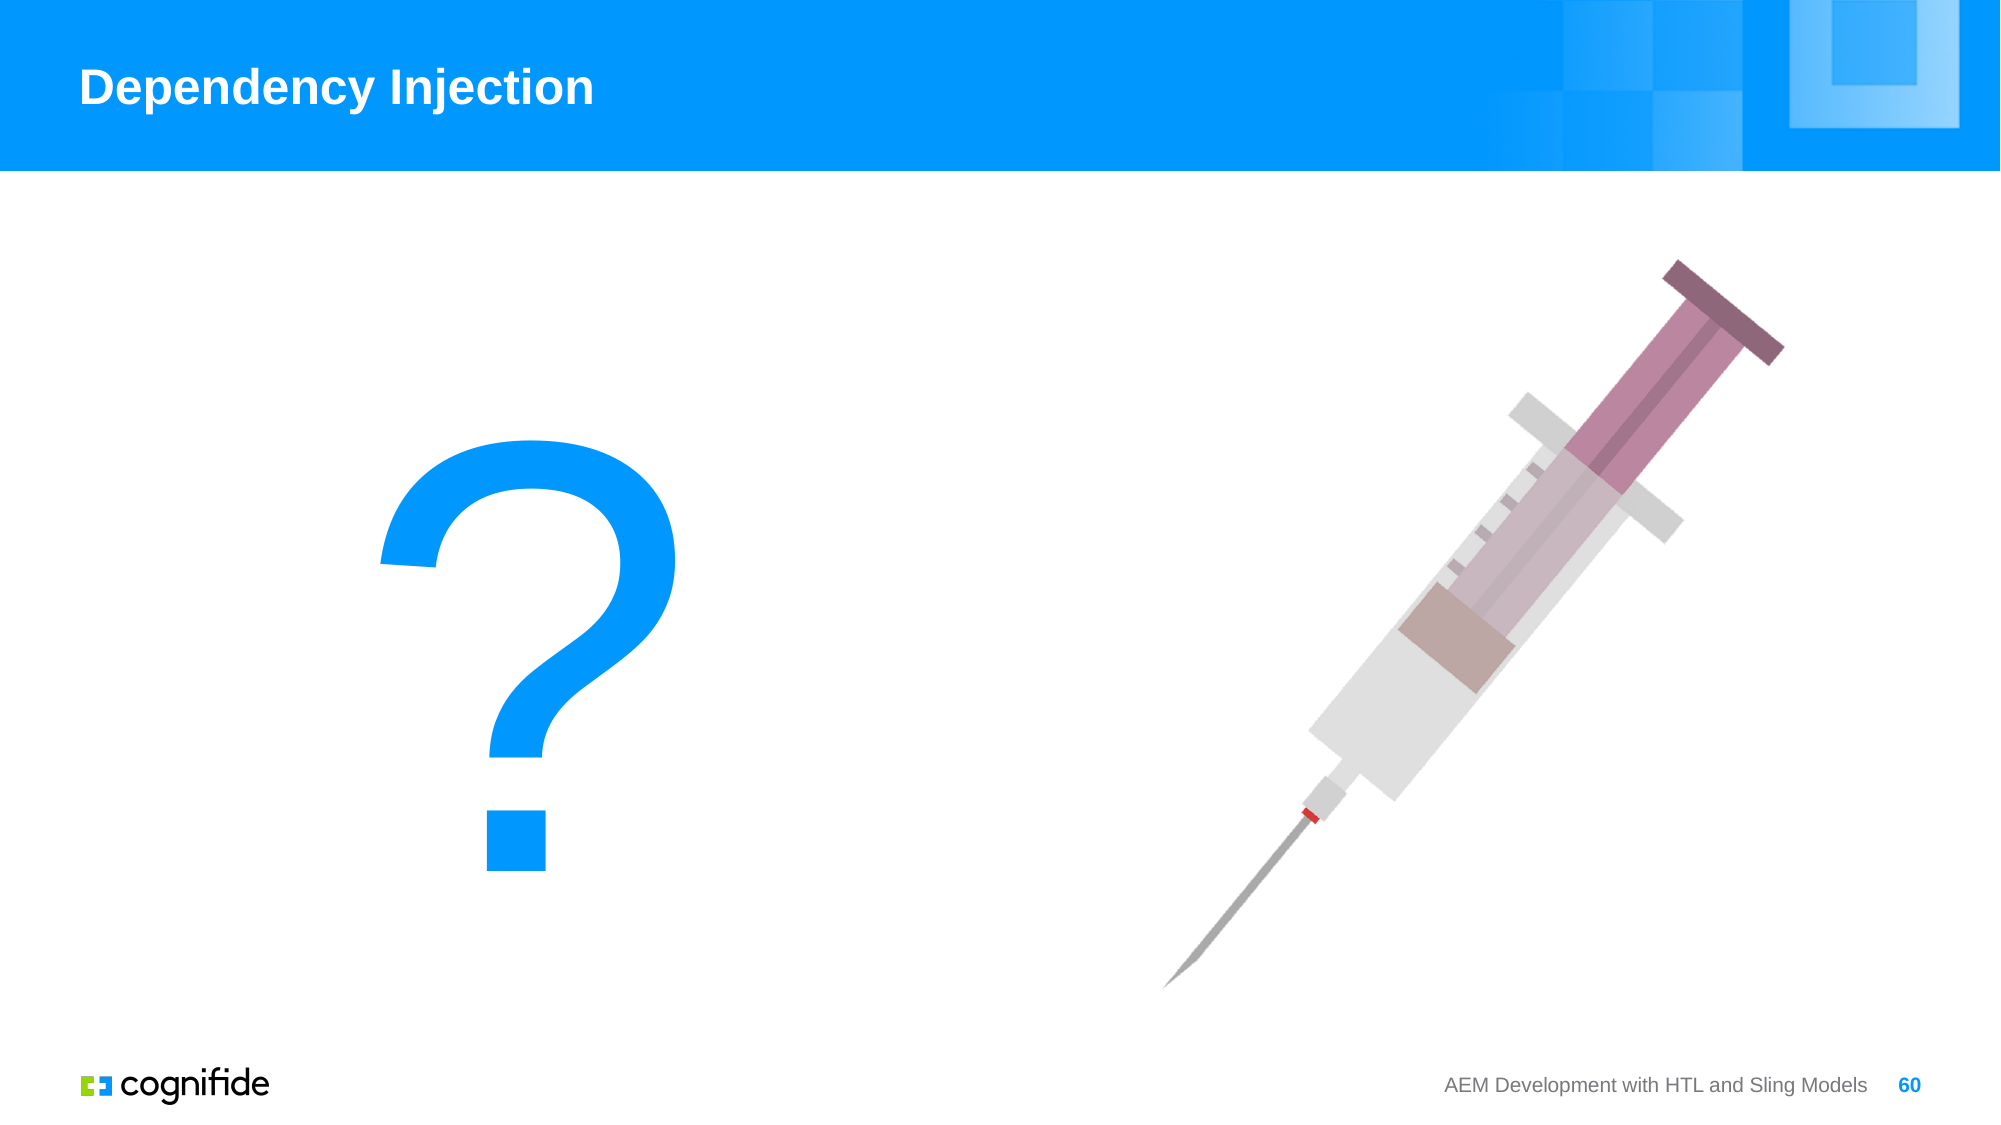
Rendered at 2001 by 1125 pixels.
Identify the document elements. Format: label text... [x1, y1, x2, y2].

title Dependency Injection [78, 8, 1700, 160]
list ? [78, 208, 976, 1041]
picture [0, 0, 2001, 171]
footer AEM Development with HTL and Sling Models [662, 1054, 1867, 1115]
picture [81, 1067, 269, 1105]
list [1023, 207, 1922, 1041]
slide_number 60 [1867, 1054, 1922, 1115]
